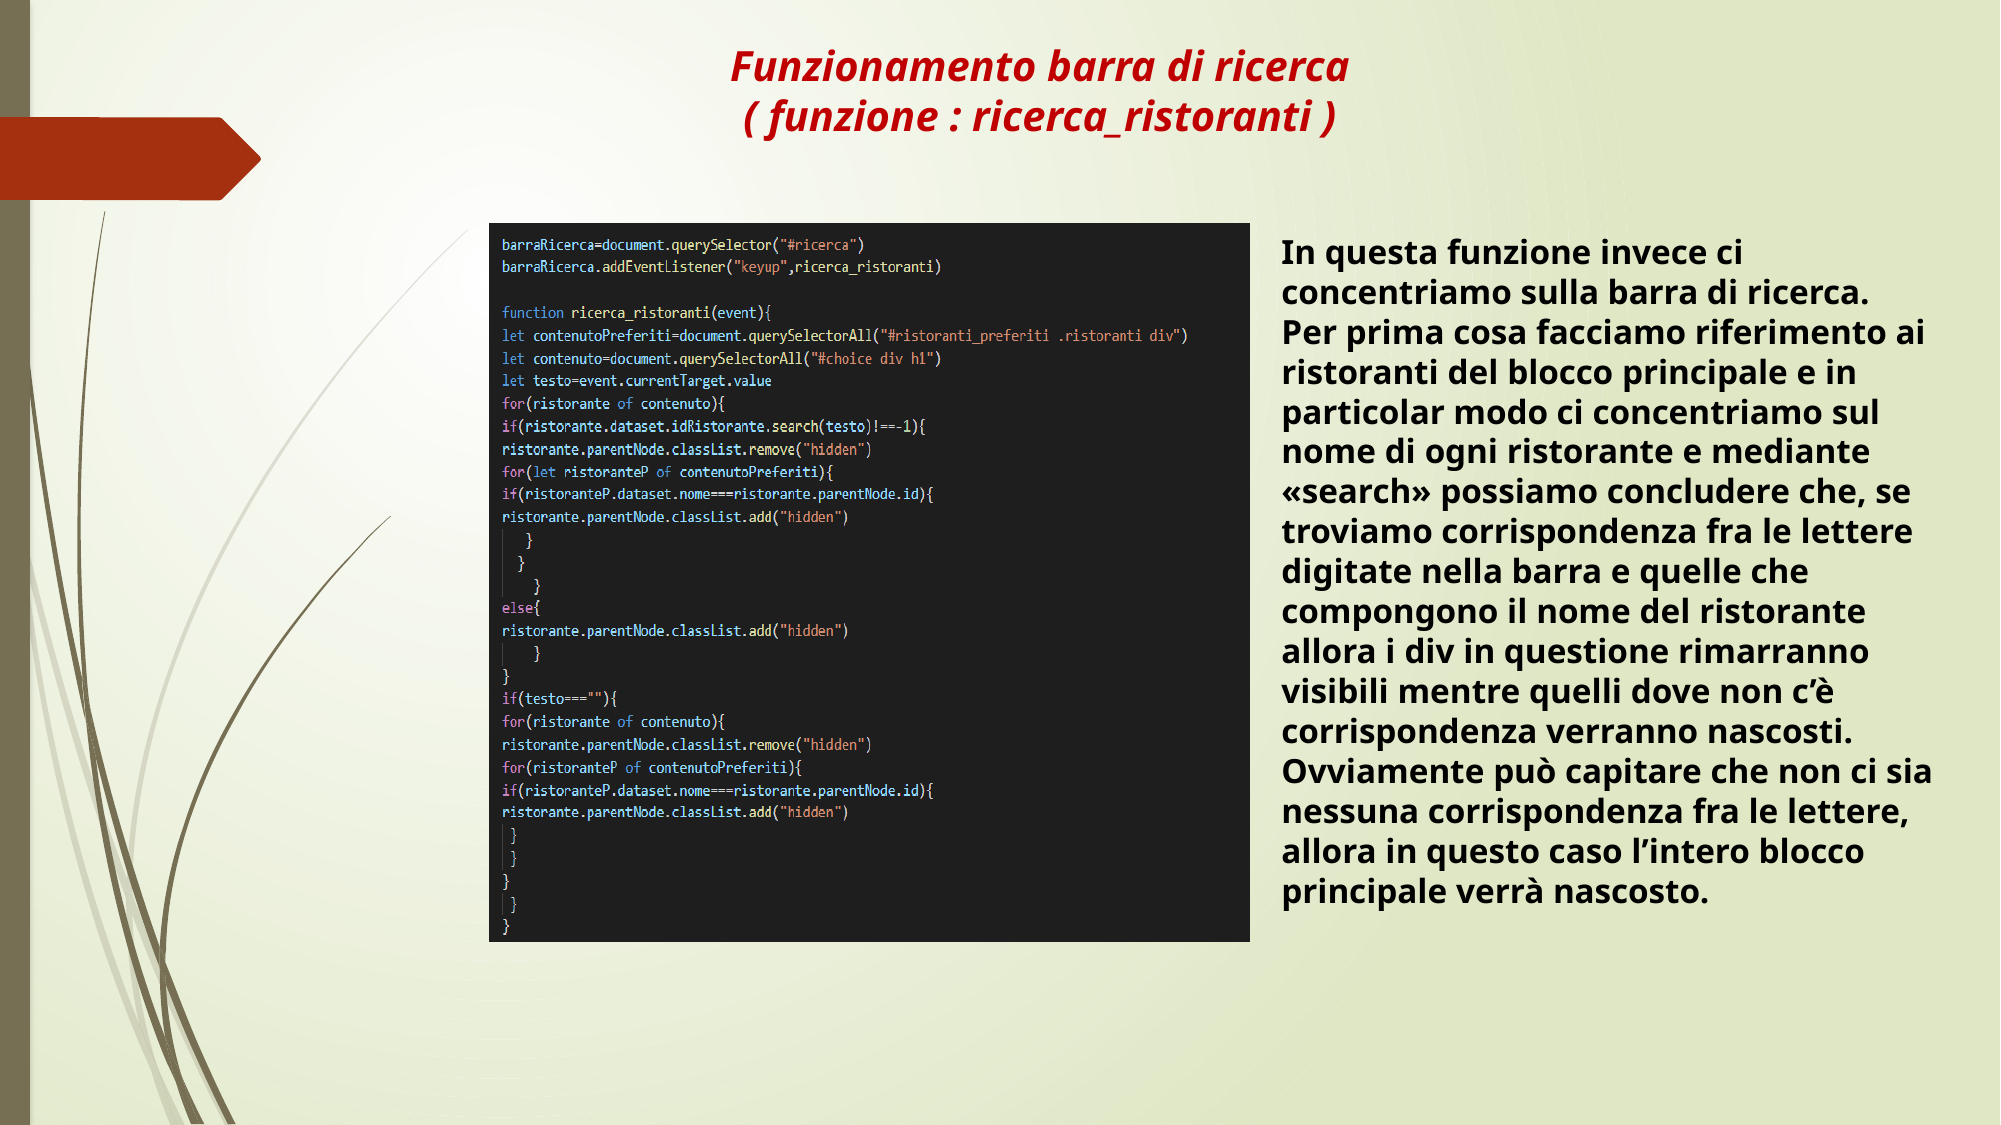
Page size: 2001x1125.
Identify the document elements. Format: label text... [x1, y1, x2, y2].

picture [489, 223, 1251, 943]
text_box In questa funzione invece ci concentriamo sulla barra di ricerca. Per prima cosa facciamo riferimento ai ristoranti del blocco principale e in particolar modo ci concentriamo sul nome di ogni ristorante e mediante «search» possiamo concludere che, se troviamo corrispondenza fra le lettere digitate nella barra e quelle che compongono il nome del ristorante allora i div in questione rimarranno visibili mentre quelli dove non c’è corrispondenza verranno nascosti. Ovviamente può capitare che non ci sia nessuna corrispondenza fra le lettere, allora in questo caso l’intero blocco principale verrà nascosto. [1266, 223, 1982, 918]
text_box Funzionamento barra di ricerca ( funzione : ricerca_ristoranti ) [540, 32, 1540, 148]
